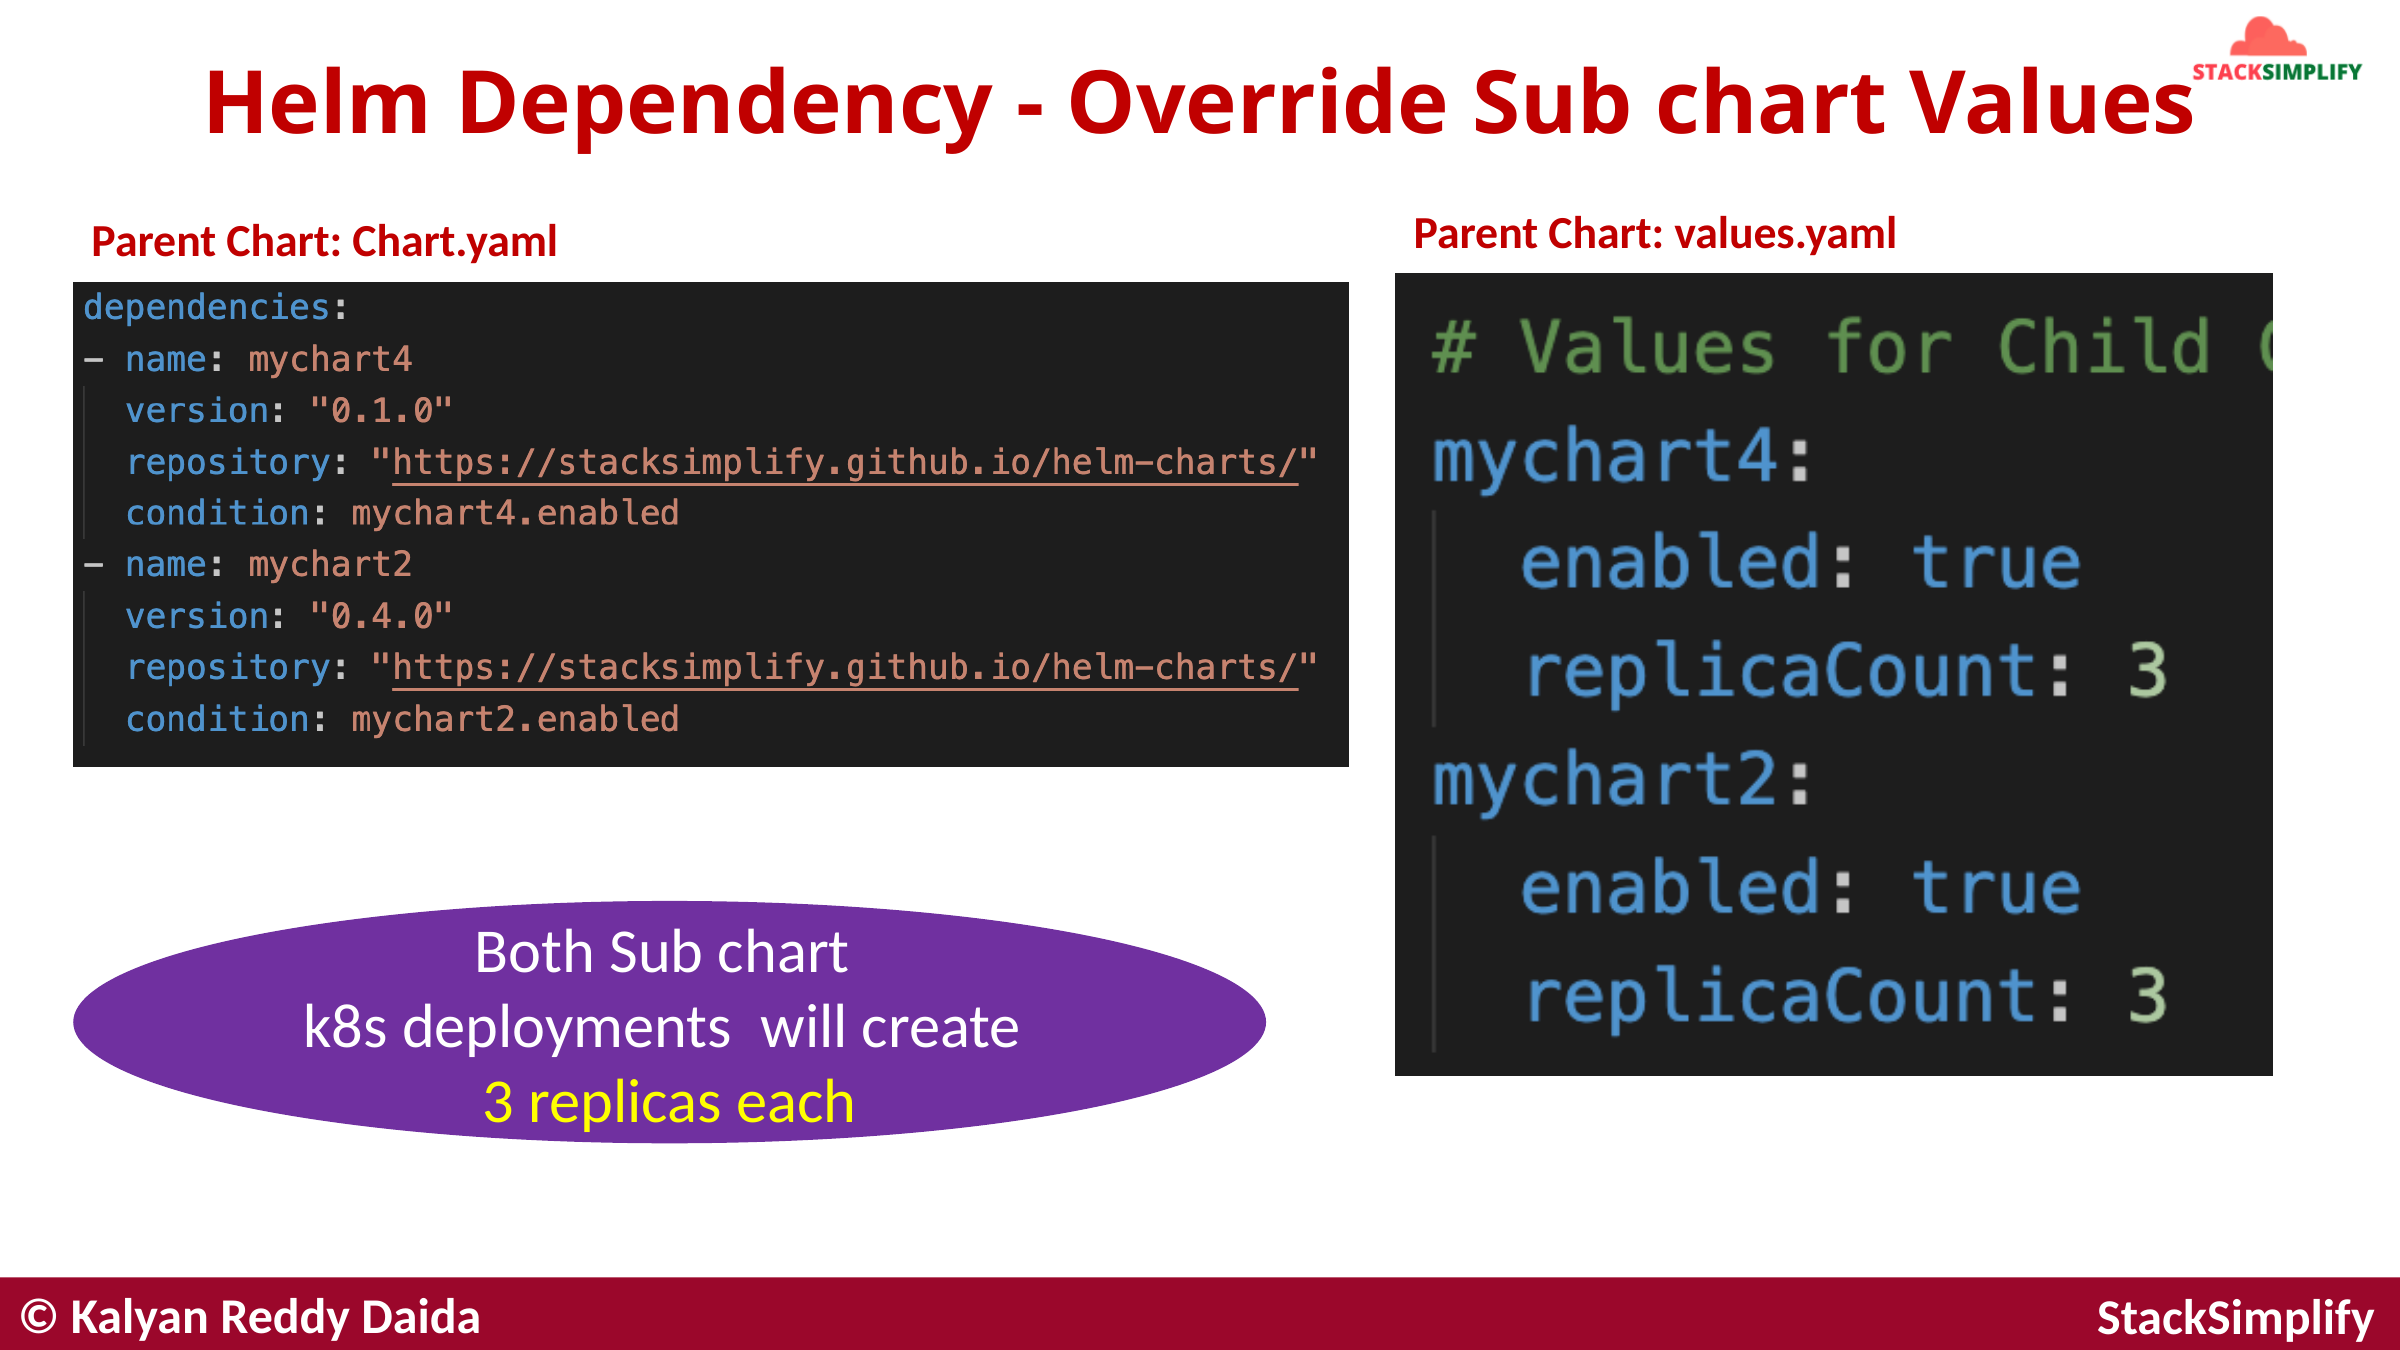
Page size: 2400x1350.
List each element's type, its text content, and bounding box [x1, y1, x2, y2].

picture [72, 282, 1349, 767]
footer © Kalyan Reddy Daida [0, 1278, 543, 1350]
title Helm Dependency - Override Sub chart Values [165, 8, 2235, 204]
text_box Parent Chart: Chart.yaml [76, 203, 574, 269]
picture [2235, 10, 2374, 86]
picture [1395, 273, 2273, 1077]
text_box Both Sub chart k8s deployments will create 3 replicas each [71, 898, 1269, 1146]
text_box Parent Chart: values.yaml [1398, 194, 1913, 261]
